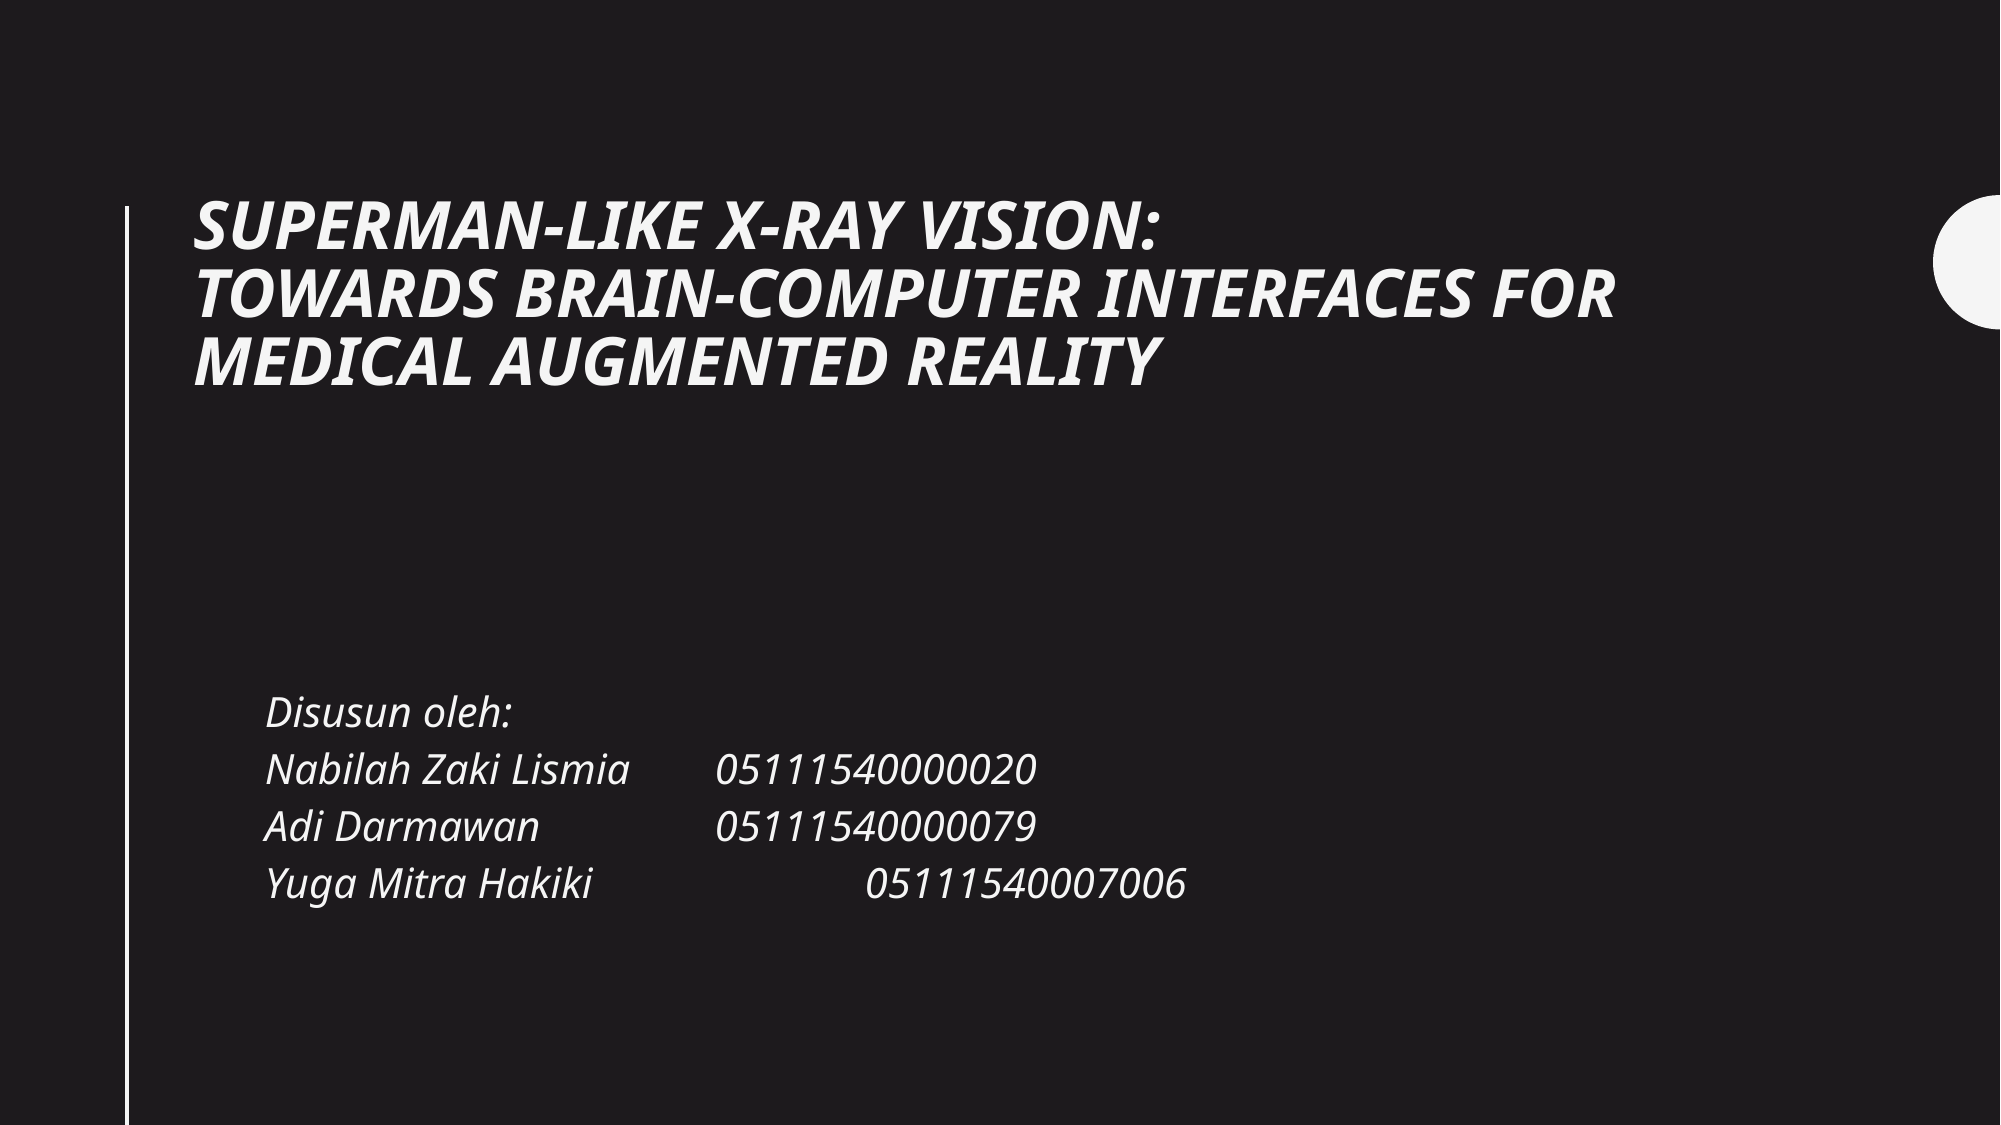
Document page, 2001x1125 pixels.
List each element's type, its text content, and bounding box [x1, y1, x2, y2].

subtitle Disusun oleh: Nabilah Zaki Lismia 05111540000020 Adi Darmawan 05111540000079 Yuga Mitra Hakiki 05111540007006 [249, 671, 1750, 943]
title Superman-like X-ray Vision: Towards Brain-Computer Interfaces for Medical Augmented Reality [178, 187, 1824, 594]
